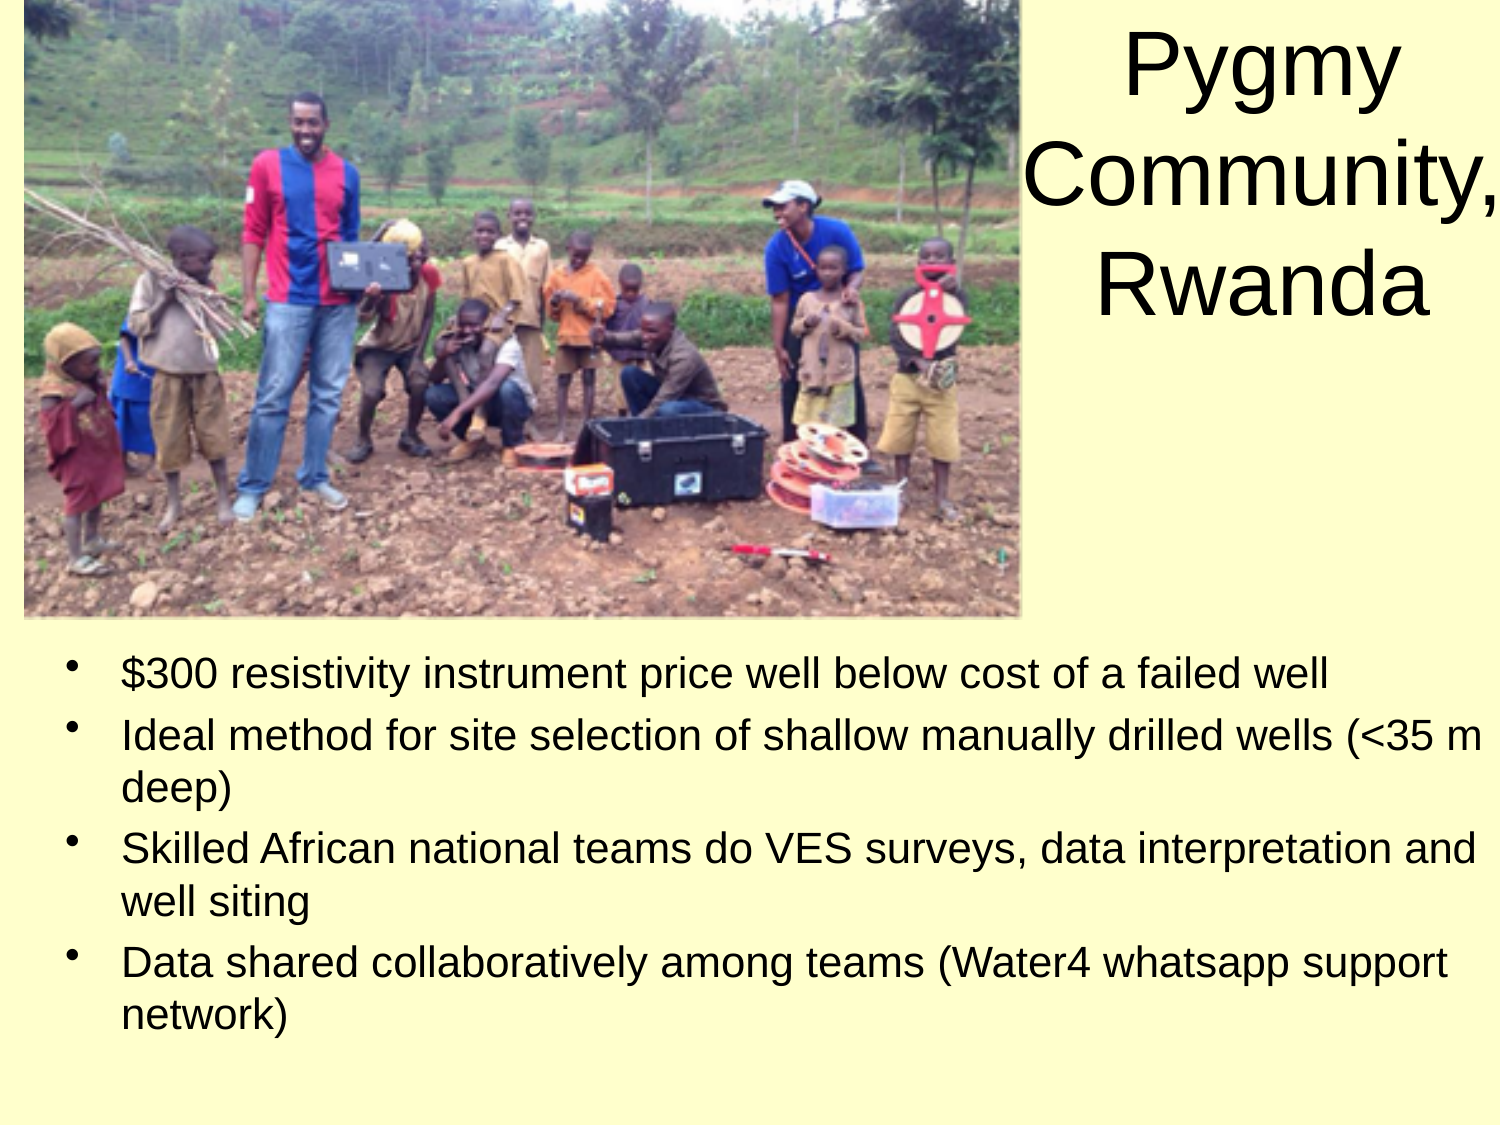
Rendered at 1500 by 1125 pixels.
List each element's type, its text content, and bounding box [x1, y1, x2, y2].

title Pygmy Community, Rwanda [1029, 74, 1500, 263]
list $300 resistivity instrument price well below cost of a failed well Ideal method for site selection of shallow manually drilled wells (<35 m deep) Skilled African national teams do VES surveys, data interpretation and well siting Data shared collaboratively among teams (Water4 whatsapp support network) [49, 637, 1500, 1125]
picture [24, 0, 1026, 621]
